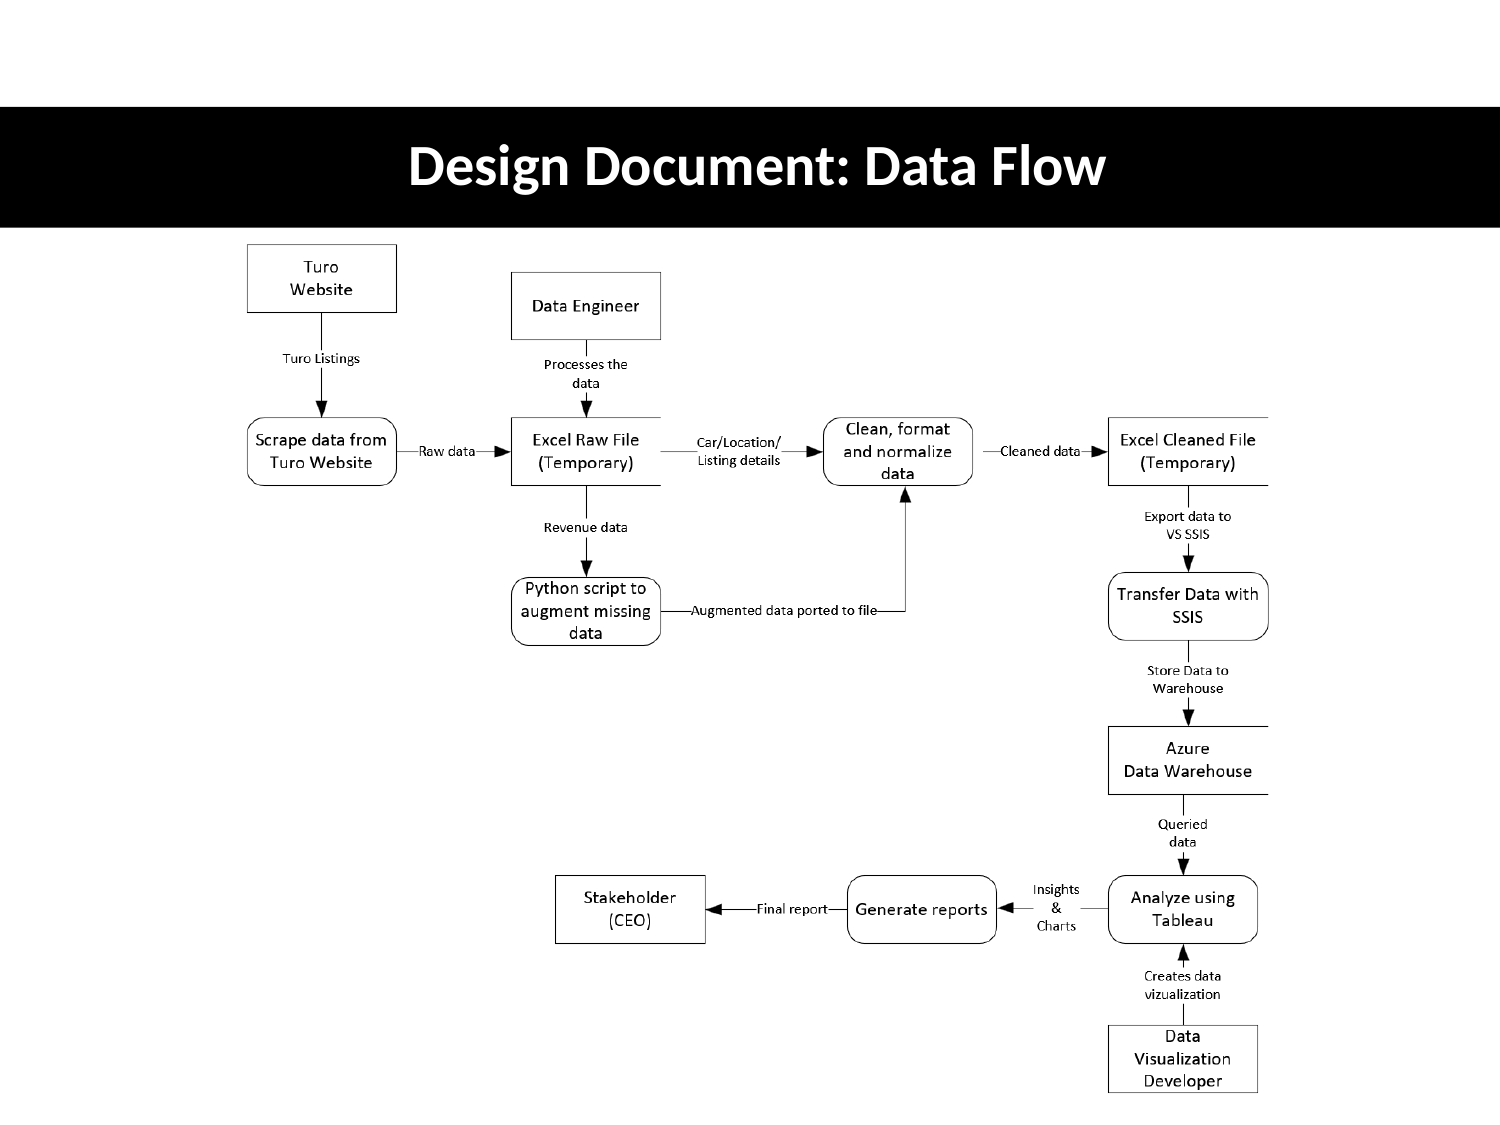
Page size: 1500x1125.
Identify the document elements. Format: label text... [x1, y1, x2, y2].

title Design Document: Data Flow [68, 105, 1448, 228]
text_box [0, 105, 229, 230]
text_box [1286, 105, 1500, 230]
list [231, 228, 1285, 1110]
